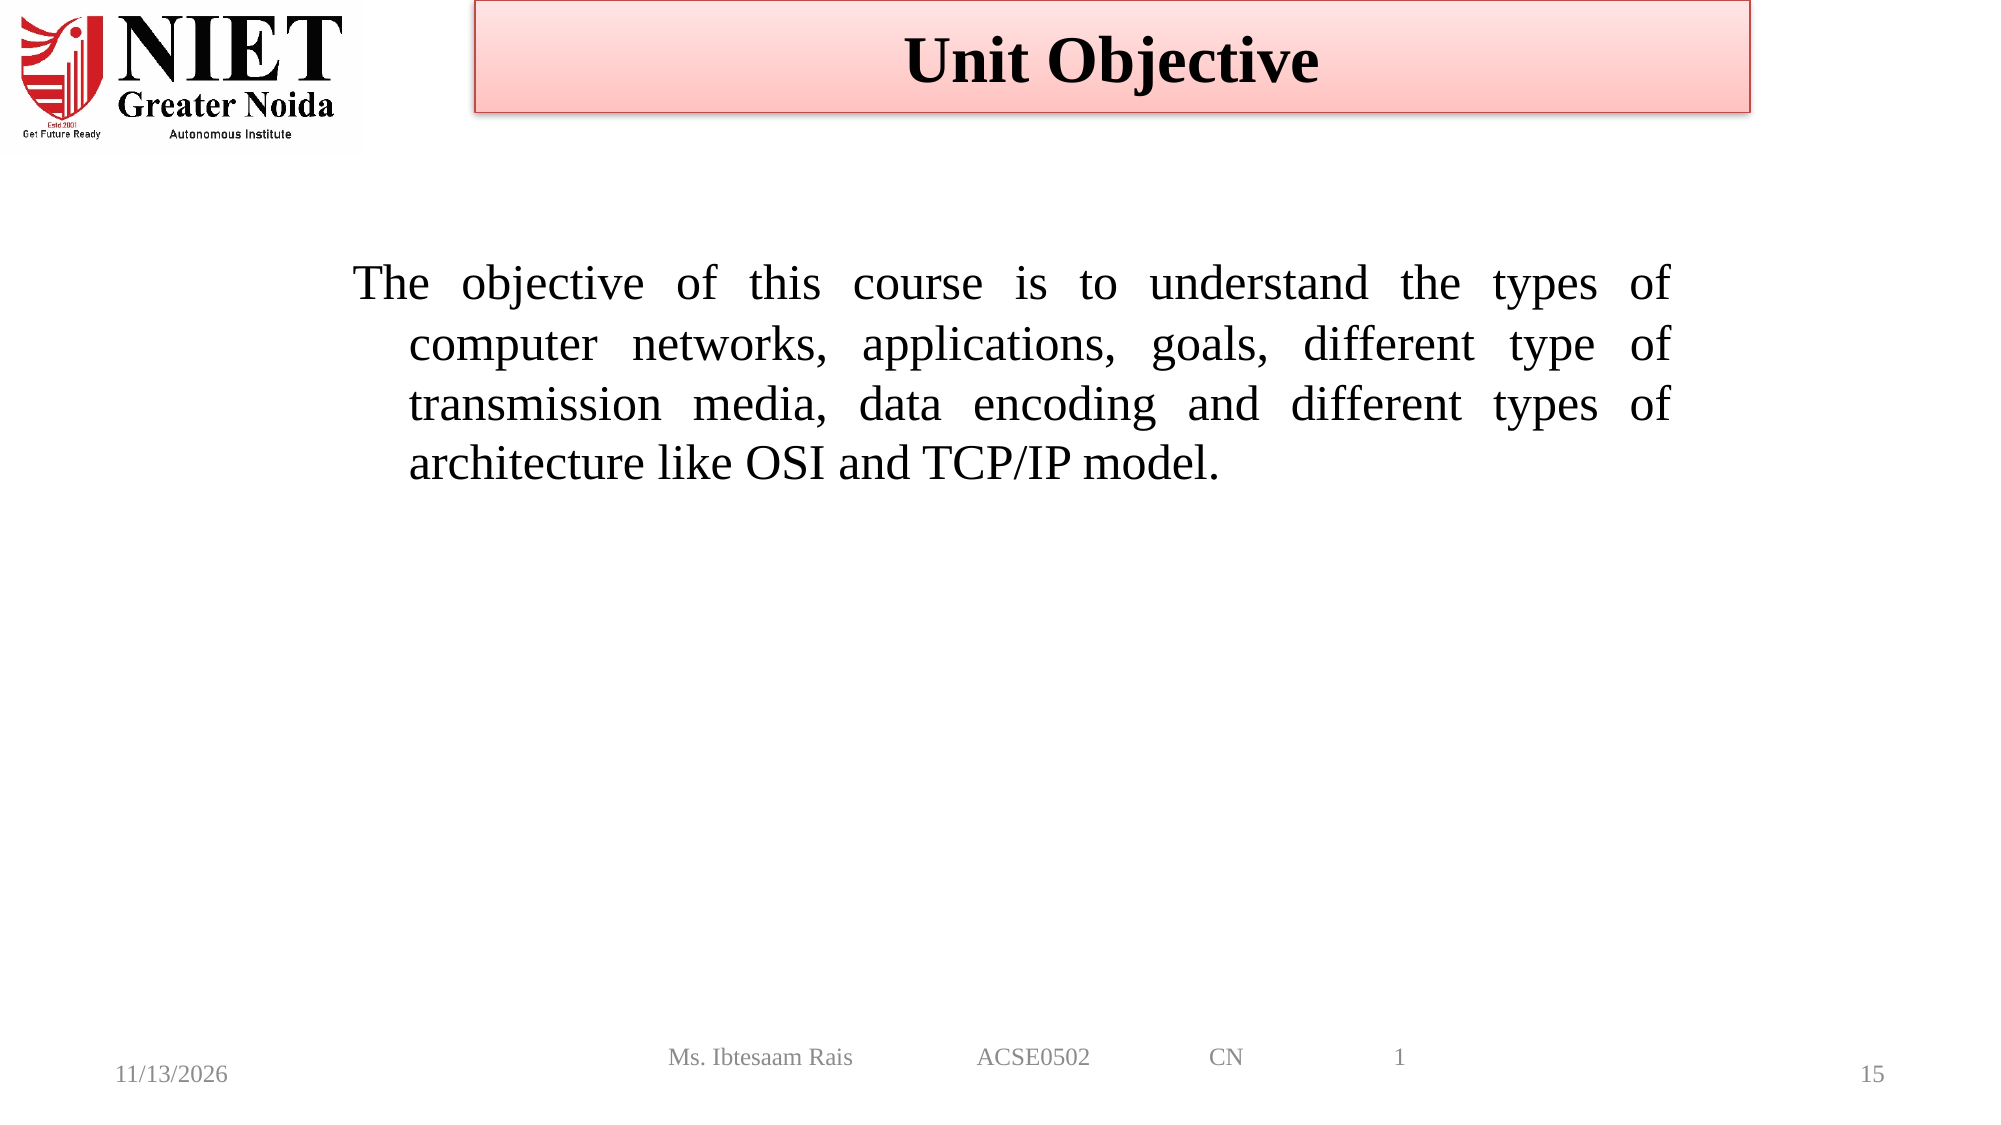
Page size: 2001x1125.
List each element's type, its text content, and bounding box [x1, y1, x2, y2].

slide_number 15 [1433, 1042, 1900, 1103]
list The objective of this course is to understand the types of computer networks, applications, goals, different type of transmission media, data encoding and different types of architecture like OSI and TCP/IP model. [337, 187, 1688, 930]
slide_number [99, 1042, 567, 1103]
picture [0, 0, 363, 156]
footer Ms. Ibtesaam Rais ACSE0502 CN 1 [624, 1025, 1450, 1085]
text_box Unit Objective [474, 0, 1751, 113]
